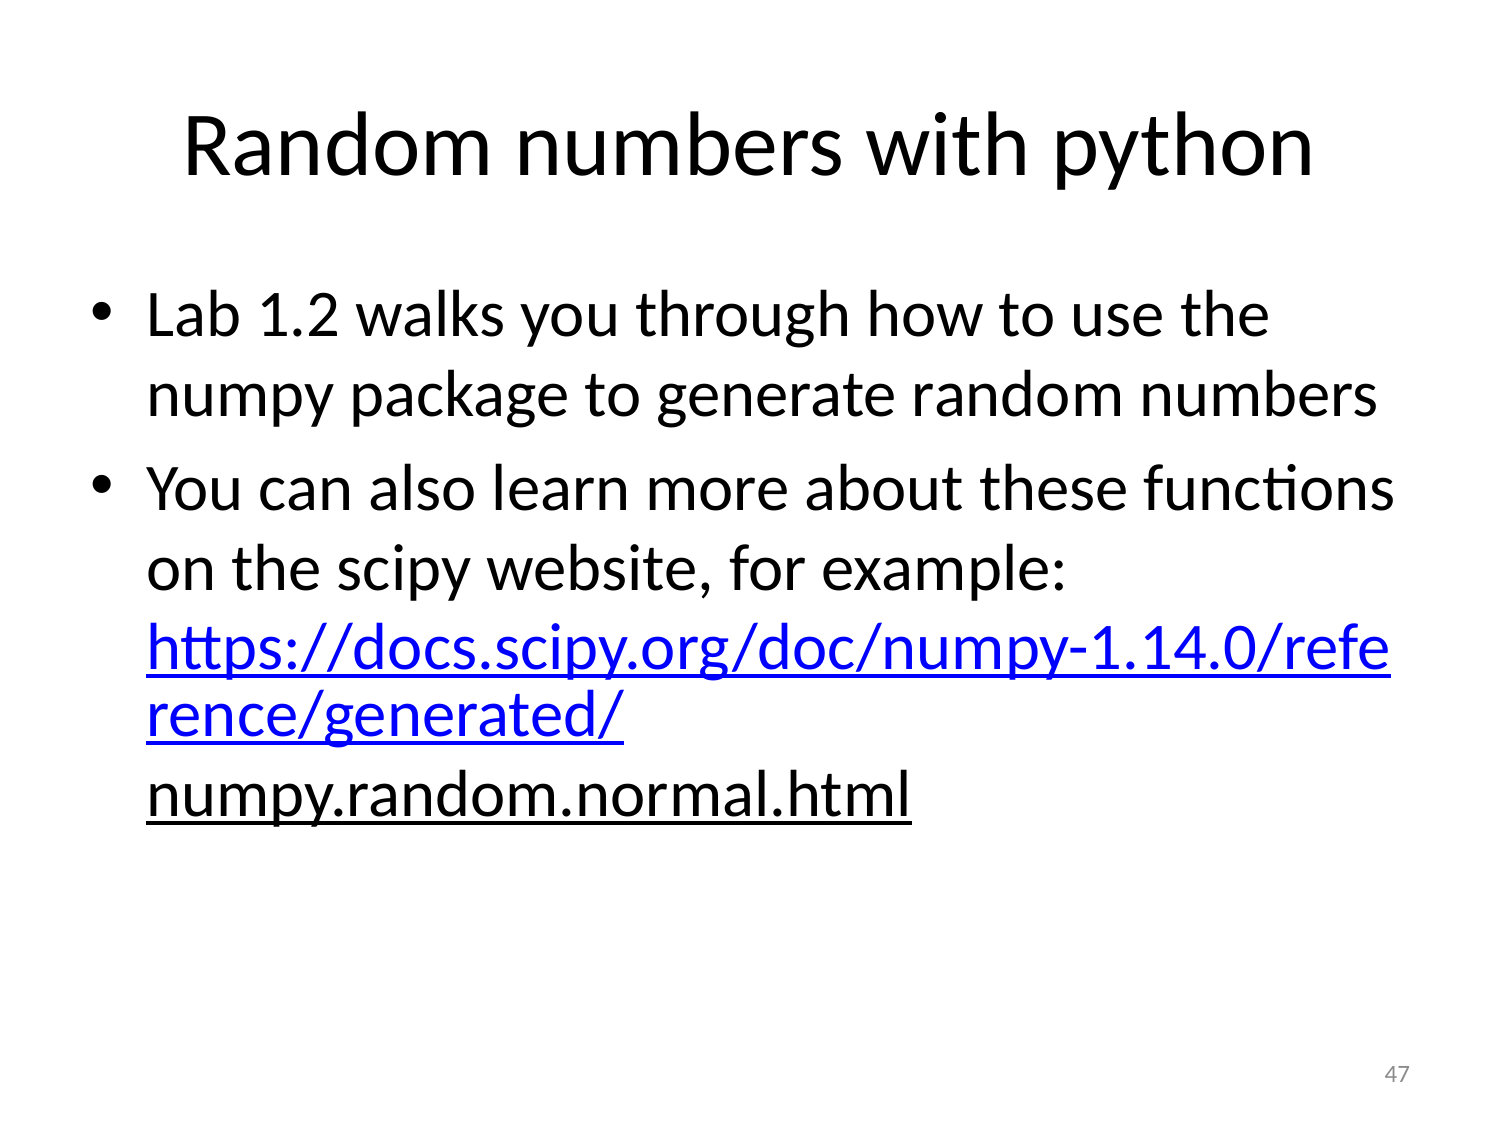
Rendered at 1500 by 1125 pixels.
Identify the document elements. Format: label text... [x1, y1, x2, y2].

title Random numbers with python [74, 44, 1426, 233]
list Lab 1.2 walks you through how to use the numpy package to generate random numbers You can also learn more about these functions on the scipy website, for example: https://docs.scipy.org/doc/numpy-1.14.0/reference/generated/numpy.random.normal.html [74, 262, 1426, 1006]
slide_number 47 [1074, 1042, 1425, 1103]
